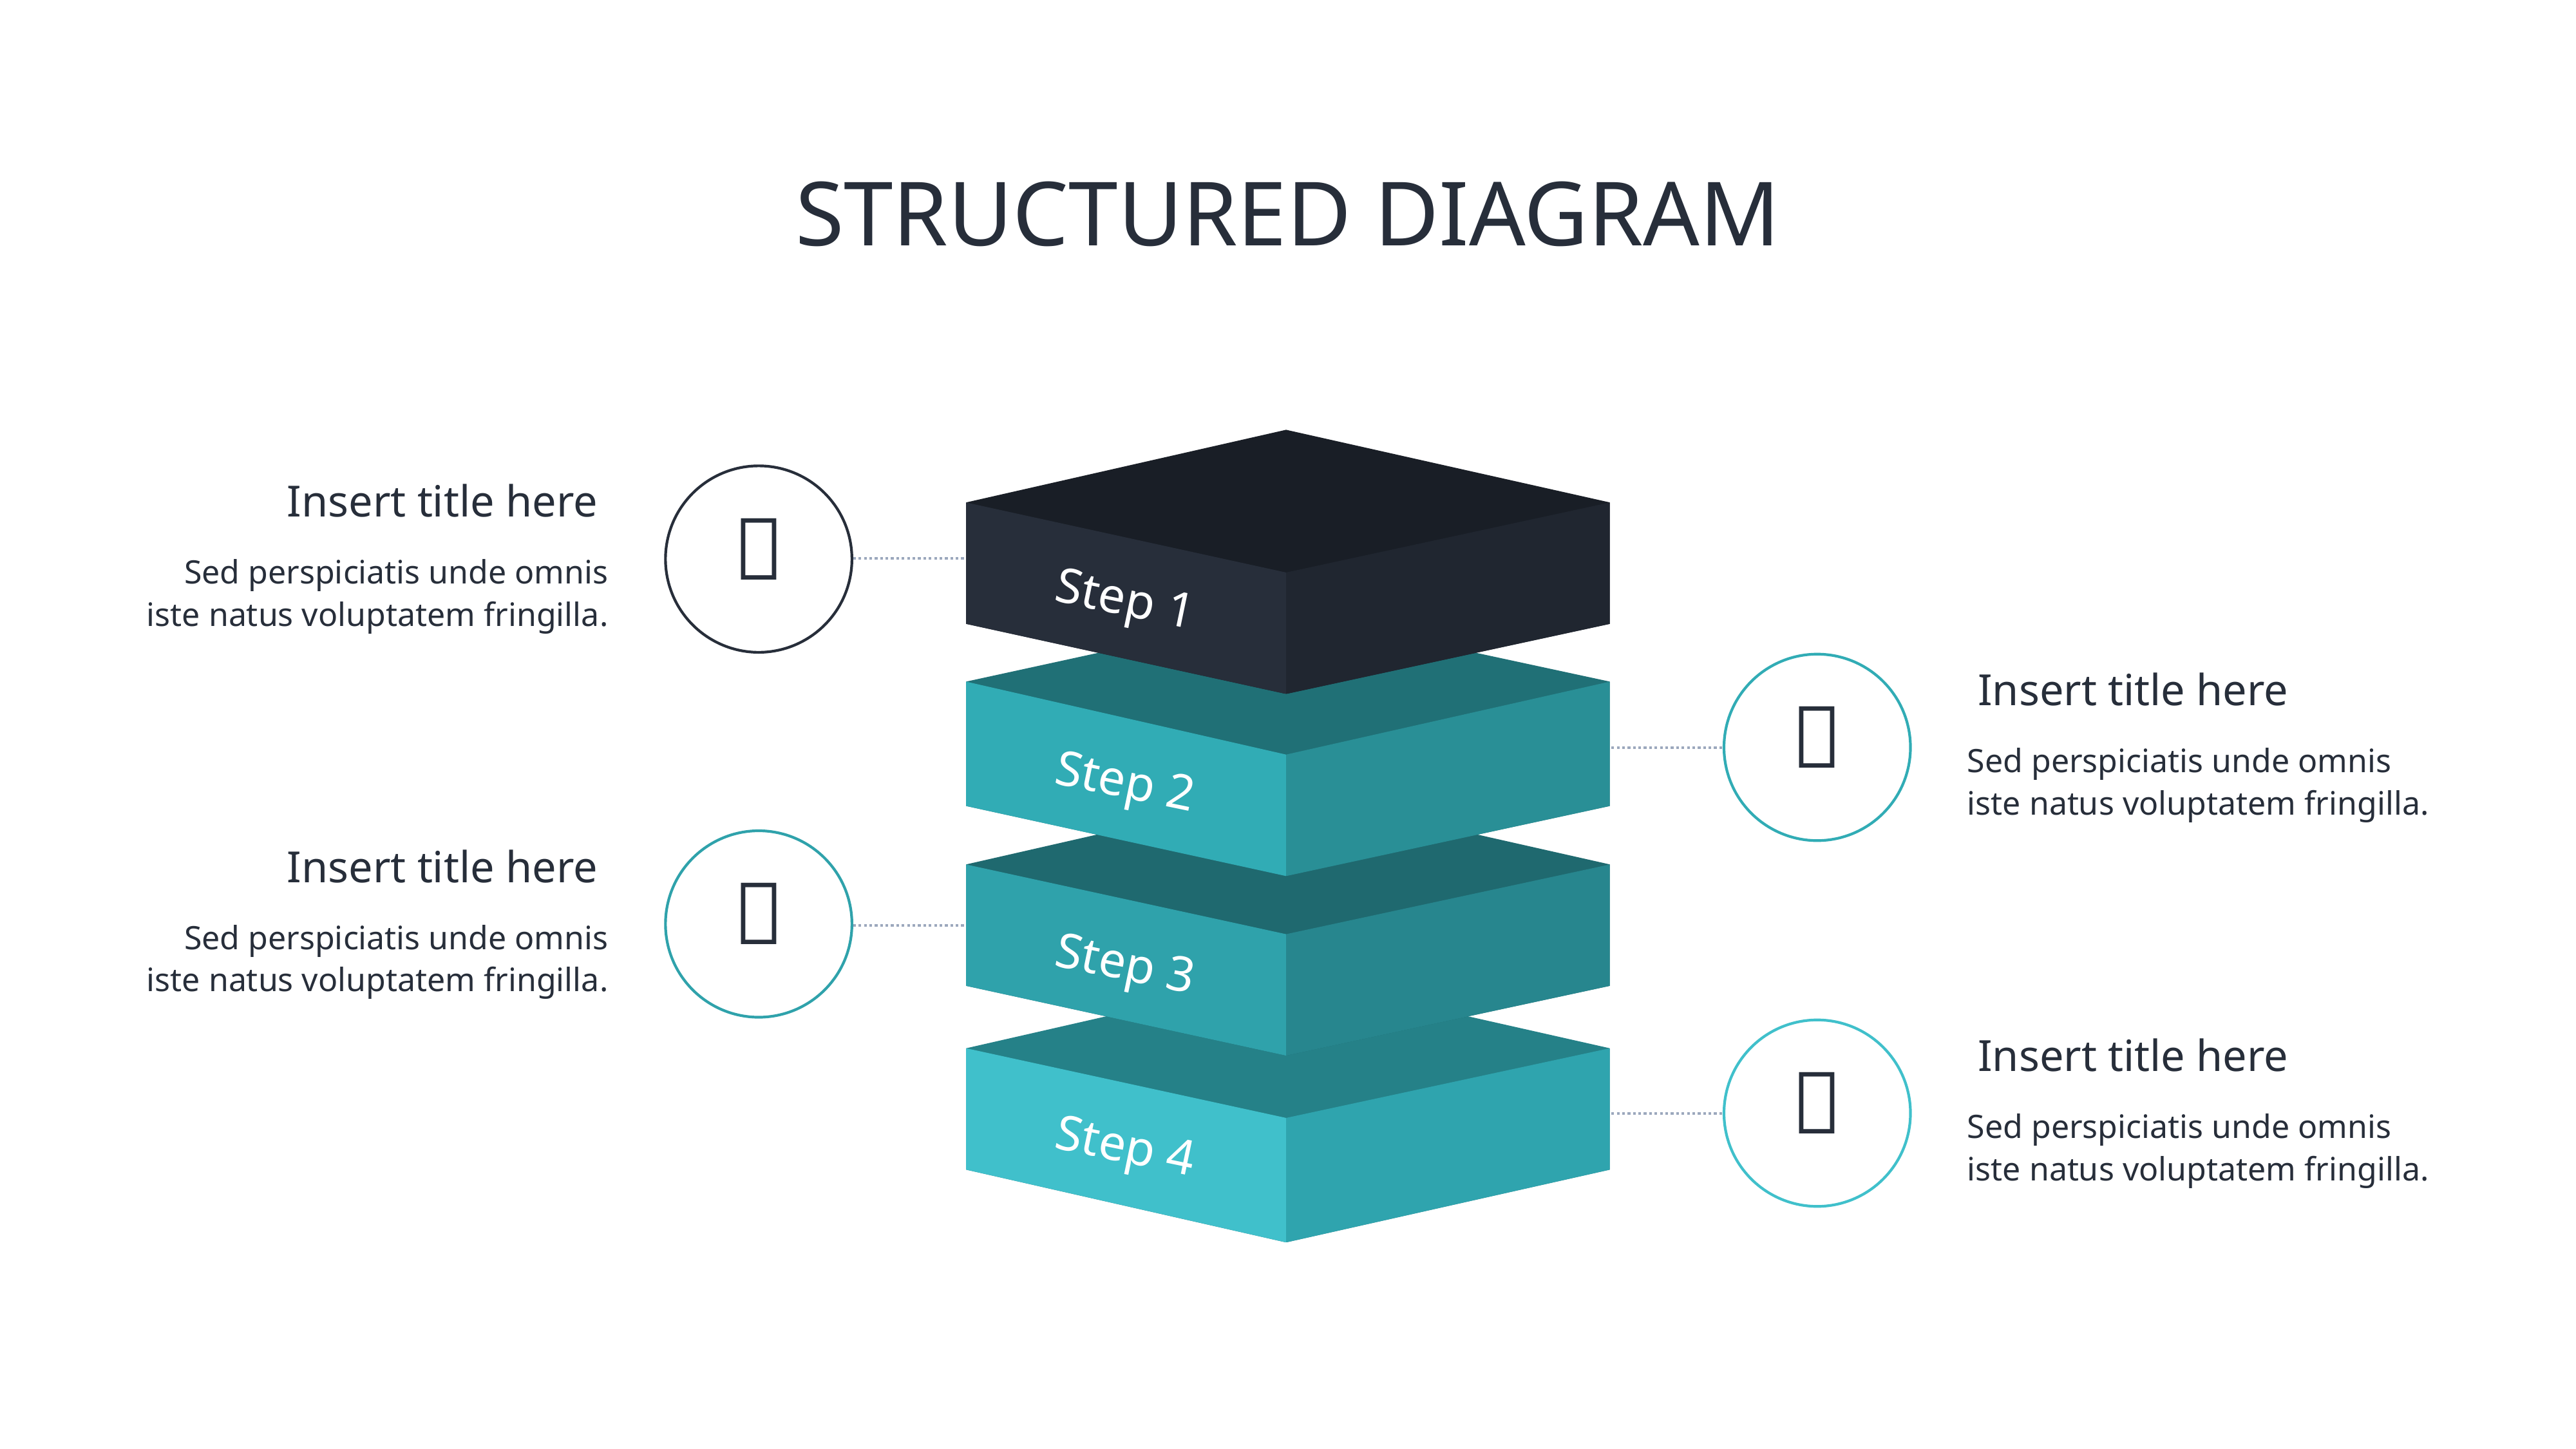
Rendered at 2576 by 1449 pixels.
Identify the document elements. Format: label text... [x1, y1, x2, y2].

title STRUCTURED DIAGRAM [177, 77, 2399, 357]
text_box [966, 1056, 1610, 1243]
text_box Insert title here [277, 469, 608, 531]
text_box [1723, 653, 1911, 842]
text_box Sed perspiciatis unde omnis iste natus voluptatem fringilla. [120, 542, 618, 638]
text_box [966, 430, 1610, 694]
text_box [966, 876, 1610, 1056]
text_box  [723, 854, 794, 967]
text_box [665, 465, 853, 653]
text_box [665, 829, 853, 1018]
text_box  [723, 489, 794, 602]
text_box  [1782, 1043, 1853, 1156]
text_box Insert title here [1968, 1023, 2299, 1085]
text_box [1723, 1019, 1911, 1208]
text_box Insert title here [277, 835, 608, 896]
text_box Insert title here [1968, 658, 2299, 719]
text_box Sed perspiciatis unde omnis iste natus voluptatem fringilla. [1958, 731, 2456, 826]
text_box Sed perspiciatis unde omnis iste natus voluptatem fringilla. [120, 908, 618, 1003]
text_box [966, 694, 1610, 876]
text_box  [1782, 677, 1853, 790]
text_box Sed perspiciatis unde omnis iste natus voluptatem fringilla. [1958, 1097, 2456, 1192]
